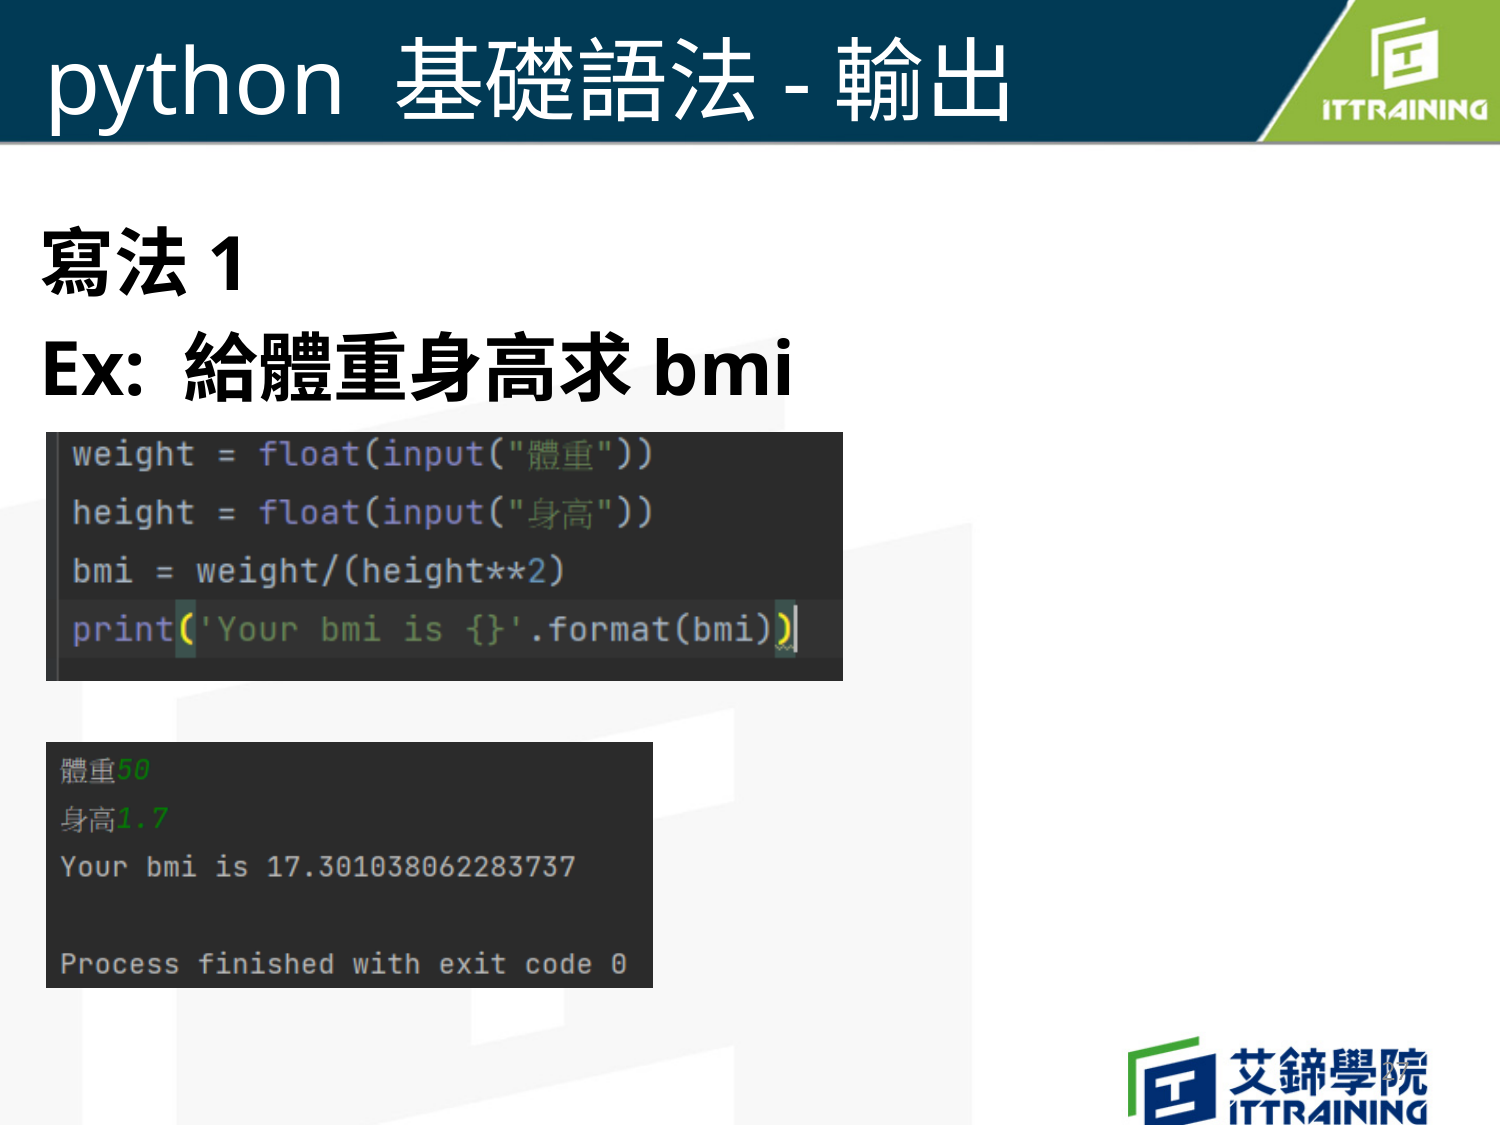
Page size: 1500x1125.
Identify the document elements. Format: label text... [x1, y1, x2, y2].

slide_number 27 [1074, 1042, 1425, 1103]
picture [0, 0, 1500, 1125]
list 寫法1 Ex: 給體重身高求bmi [24, 208, 1375, 951]
title python 基礎語法-輸出 [29, 0, 1380, 172]
